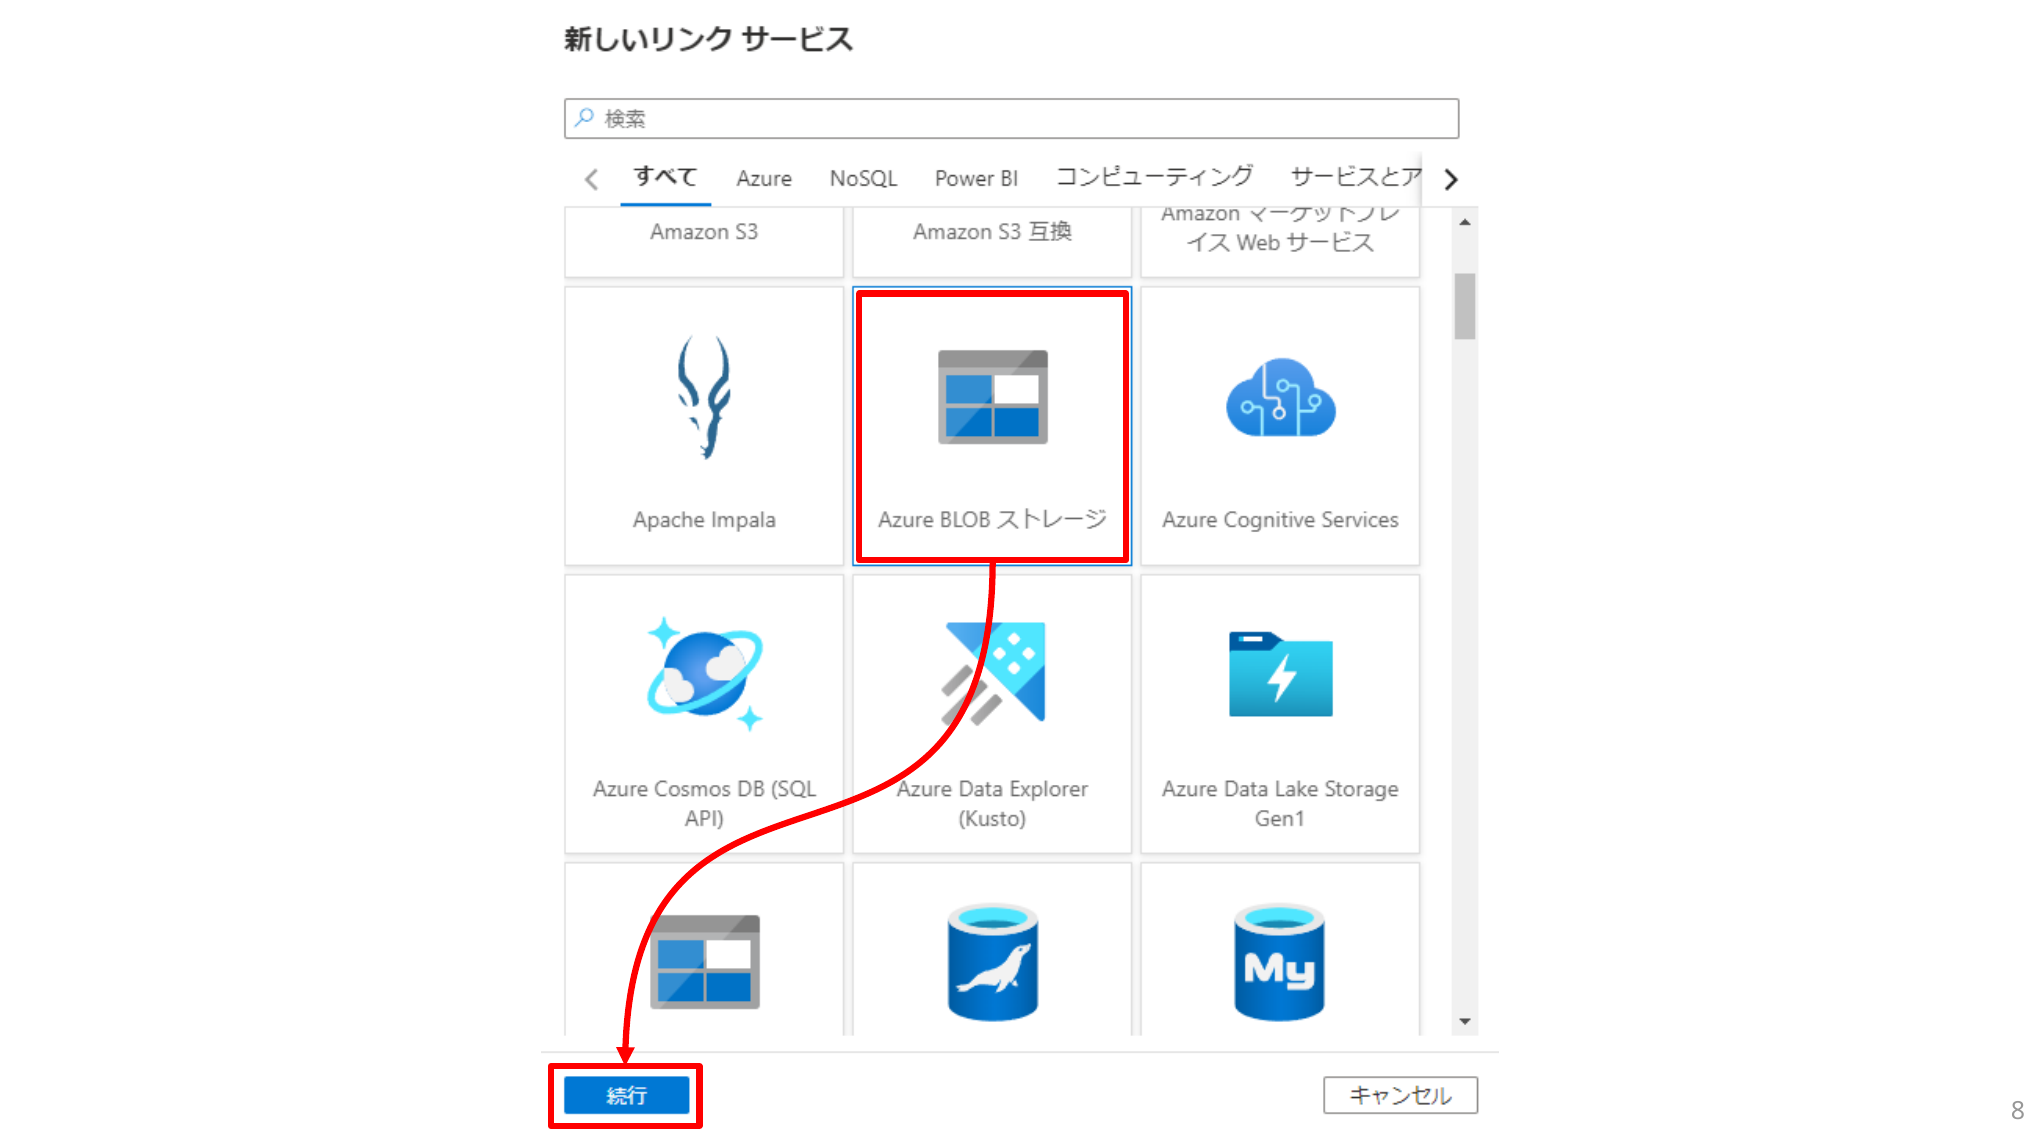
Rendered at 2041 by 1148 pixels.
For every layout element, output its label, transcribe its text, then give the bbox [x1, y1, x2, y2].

slide_number 8 [1581, 1081, 2041, 1143]
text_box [555, 629, 1062, 998]
picture [541, 14, 1499, 1133]
